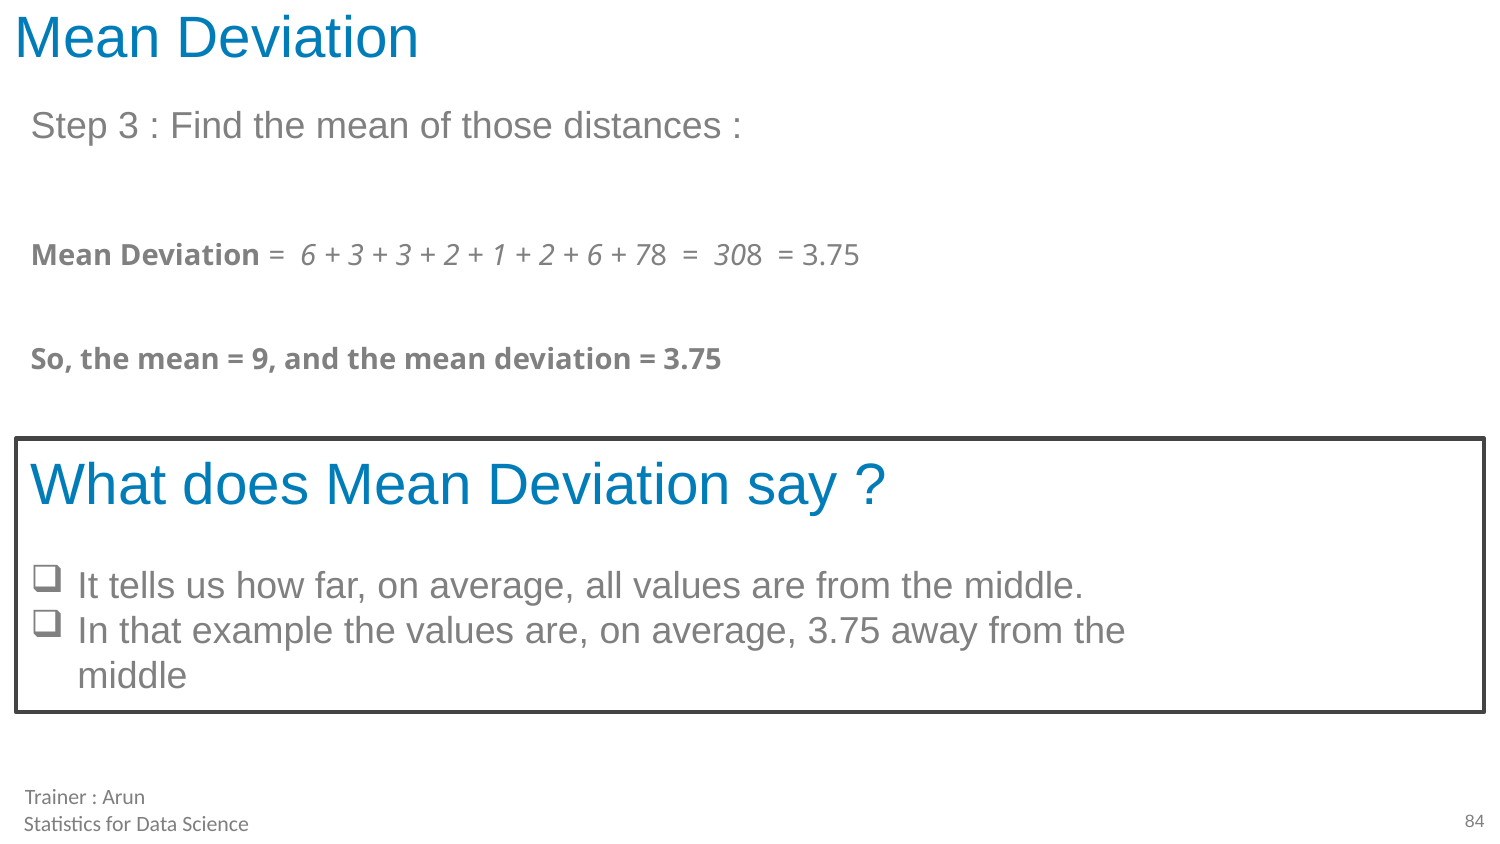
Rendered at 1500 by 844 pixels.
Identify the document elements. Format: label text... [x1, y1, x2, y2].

text_box [16, 438, 1484, 713]
text_box Step 3 : Find the mean of those distances : Mean Deviation = 6 + 3 + 3 + 2 + 1 + 2 + 6 + 78 = 308 = 3.75 So, the mean = 9, and the mean deviation = 3.75 [15, 93, 1366, 384]
title Mean Deviation [0, 0, 1350, 105]
text_box What does Mean Deviation say ? It tells us how far, on average, all values are from the middle. In that example the values are, on average, 3.75 away from the middle [15, 438, 1251, 739]
